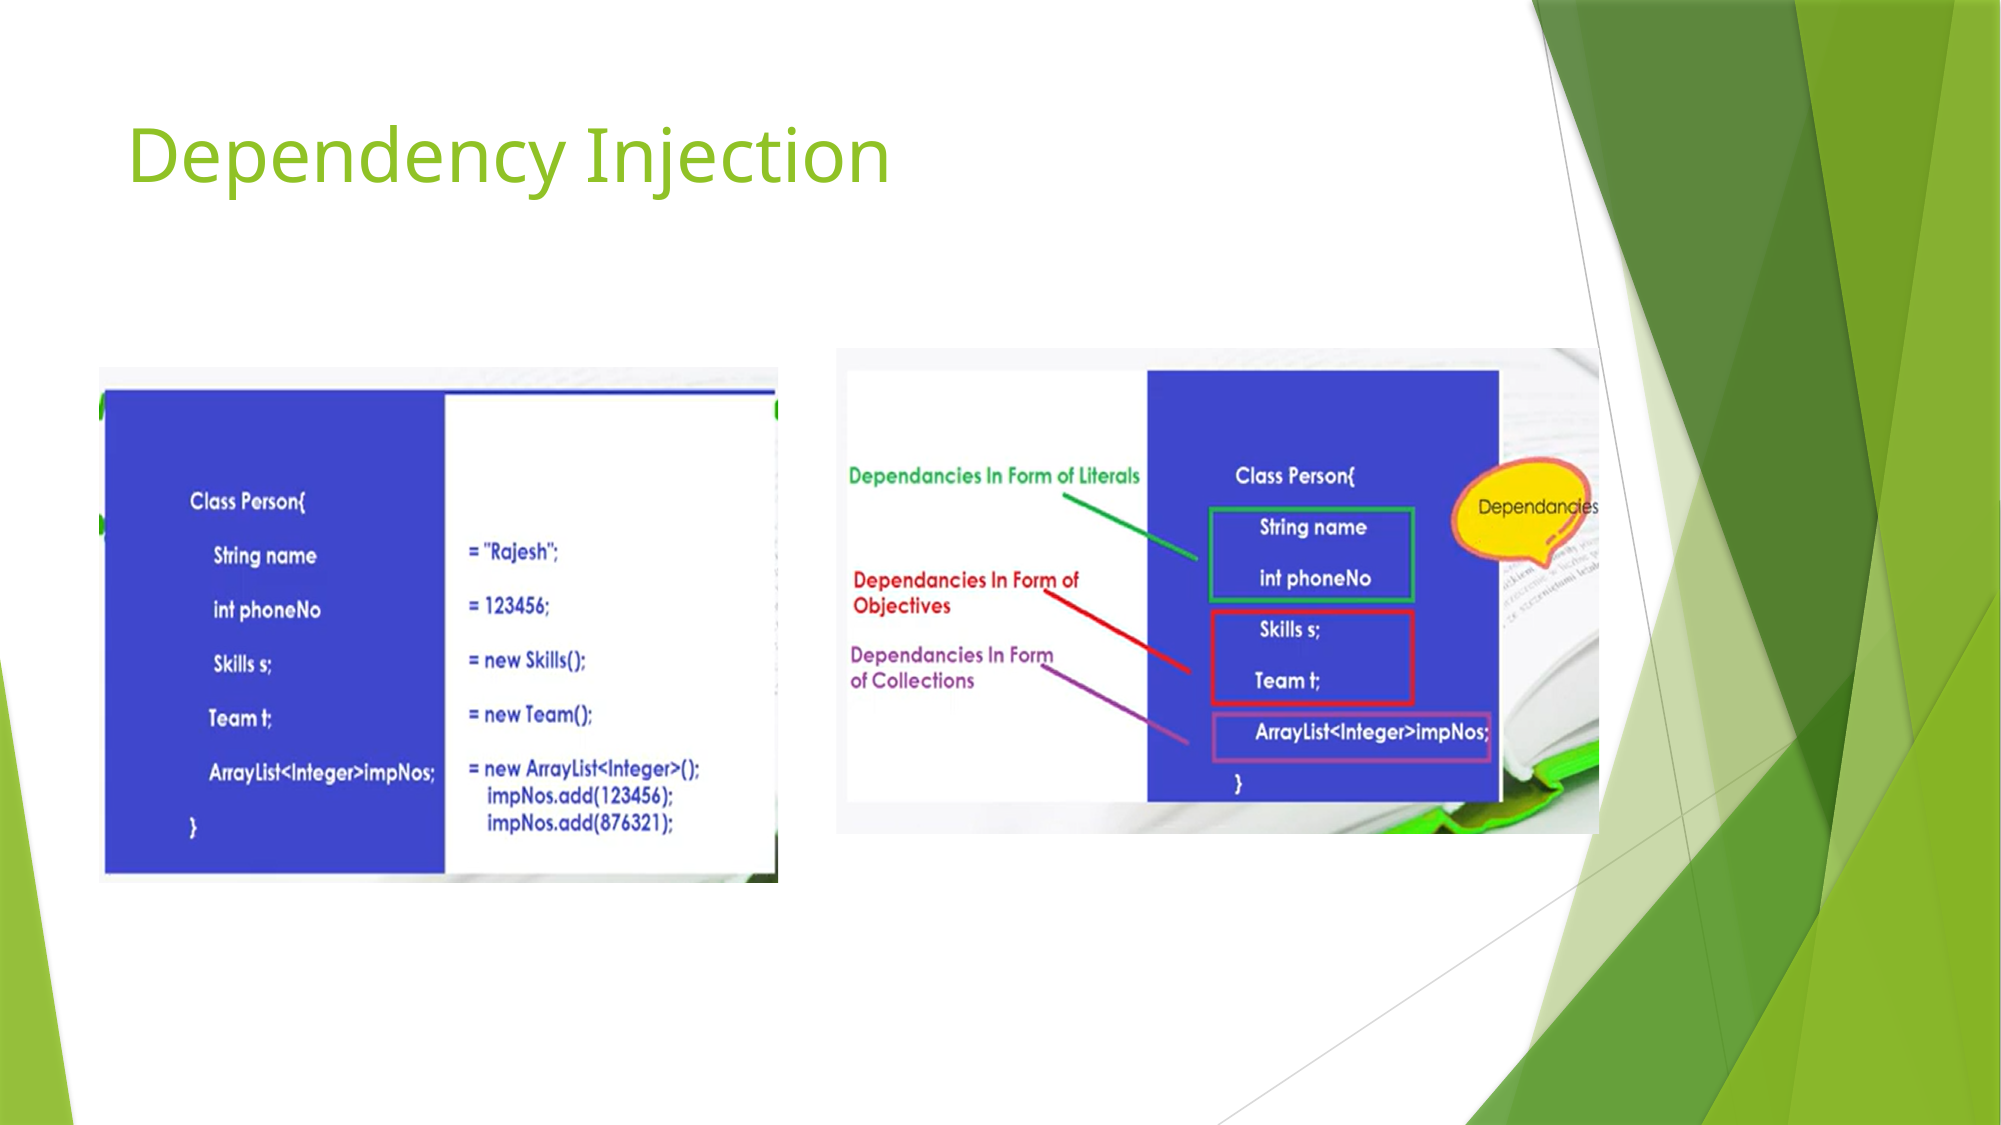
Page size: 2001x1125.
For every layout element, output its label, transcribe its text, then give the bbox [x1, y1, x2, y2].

picture [835, 347, 1600, 834]
title Dependency Injection [111, 99, 1522, 231]
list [98, 367, 779, 884]
